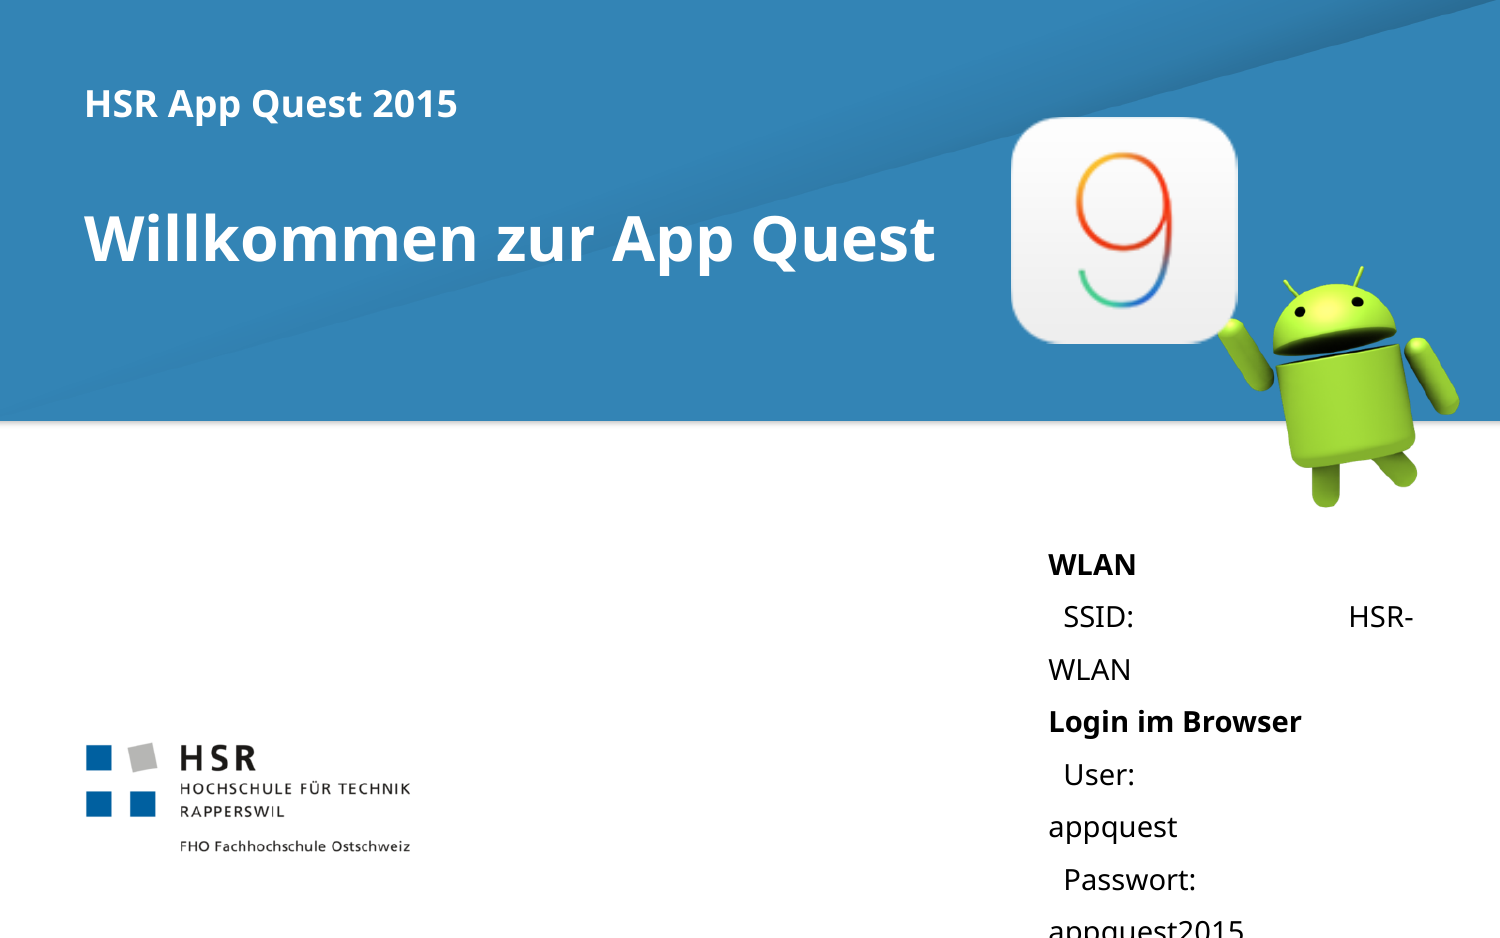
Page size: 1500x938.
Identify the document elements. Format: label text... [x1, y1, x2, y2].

title Willkommen zur App Quest [69, 198, 1345, 355]
text_box WLAN SSID: HSR-WLAN Login im Browser User: appquest Passwort: appquest2015 [1033, 584, 1482, 893]
picture [0, 0, 1500, 938]
